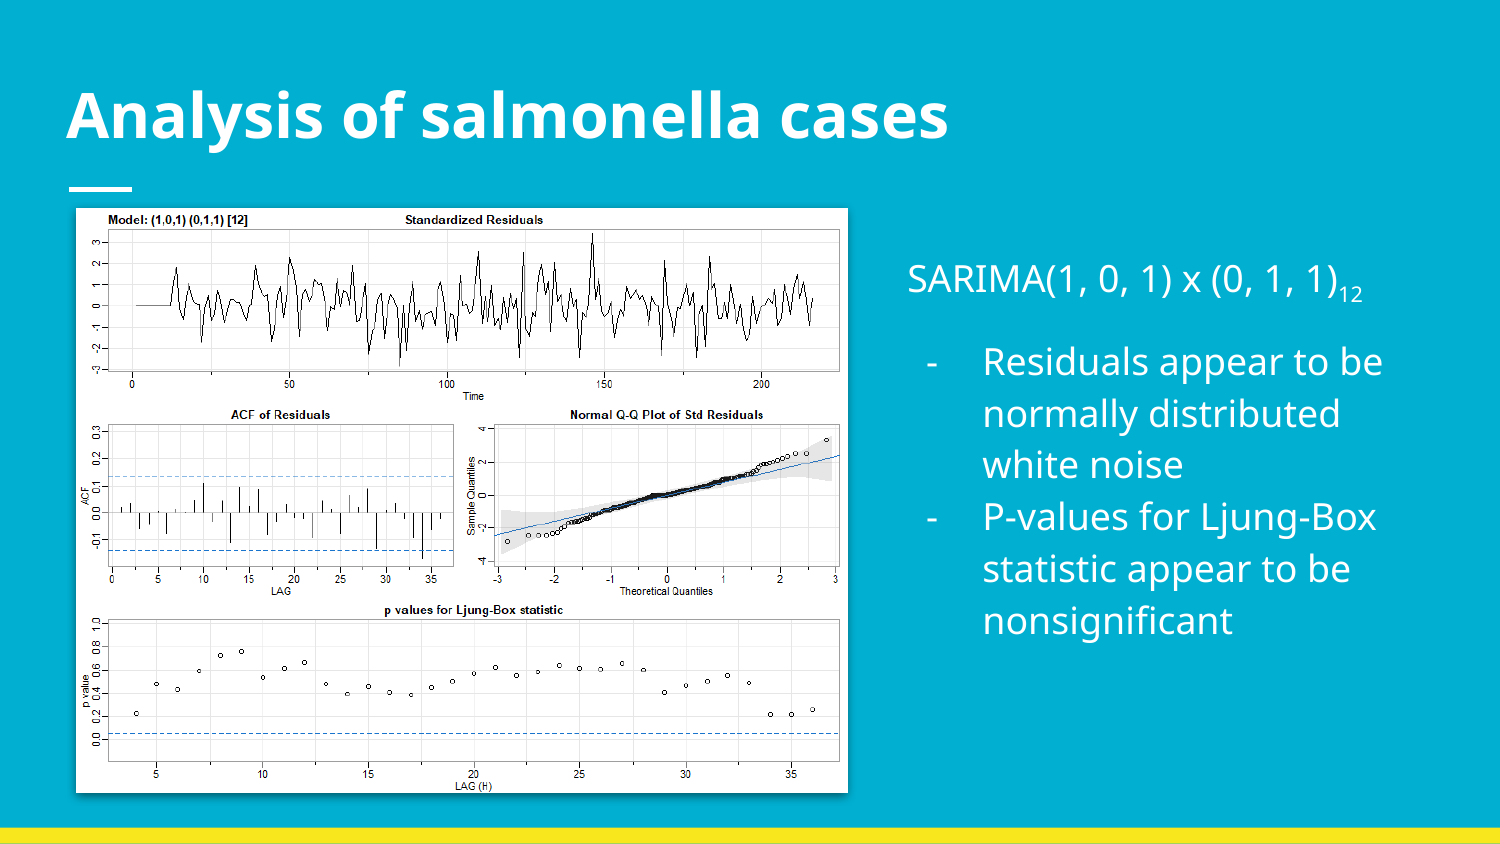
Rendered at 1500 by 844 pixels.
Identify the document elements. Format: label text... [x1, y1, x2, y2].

title Analysis of salmonella cases [51, 61, 1449, 167]
list SARIMA(1, 0, 1) x (0, 1, 1)12 Residuals appear to be normally distributed white noise P-values for Ljung-Box statistic appear to be nonsignificant [892, 232, 1449, 750]
picture [76, 208, 848, 794]
